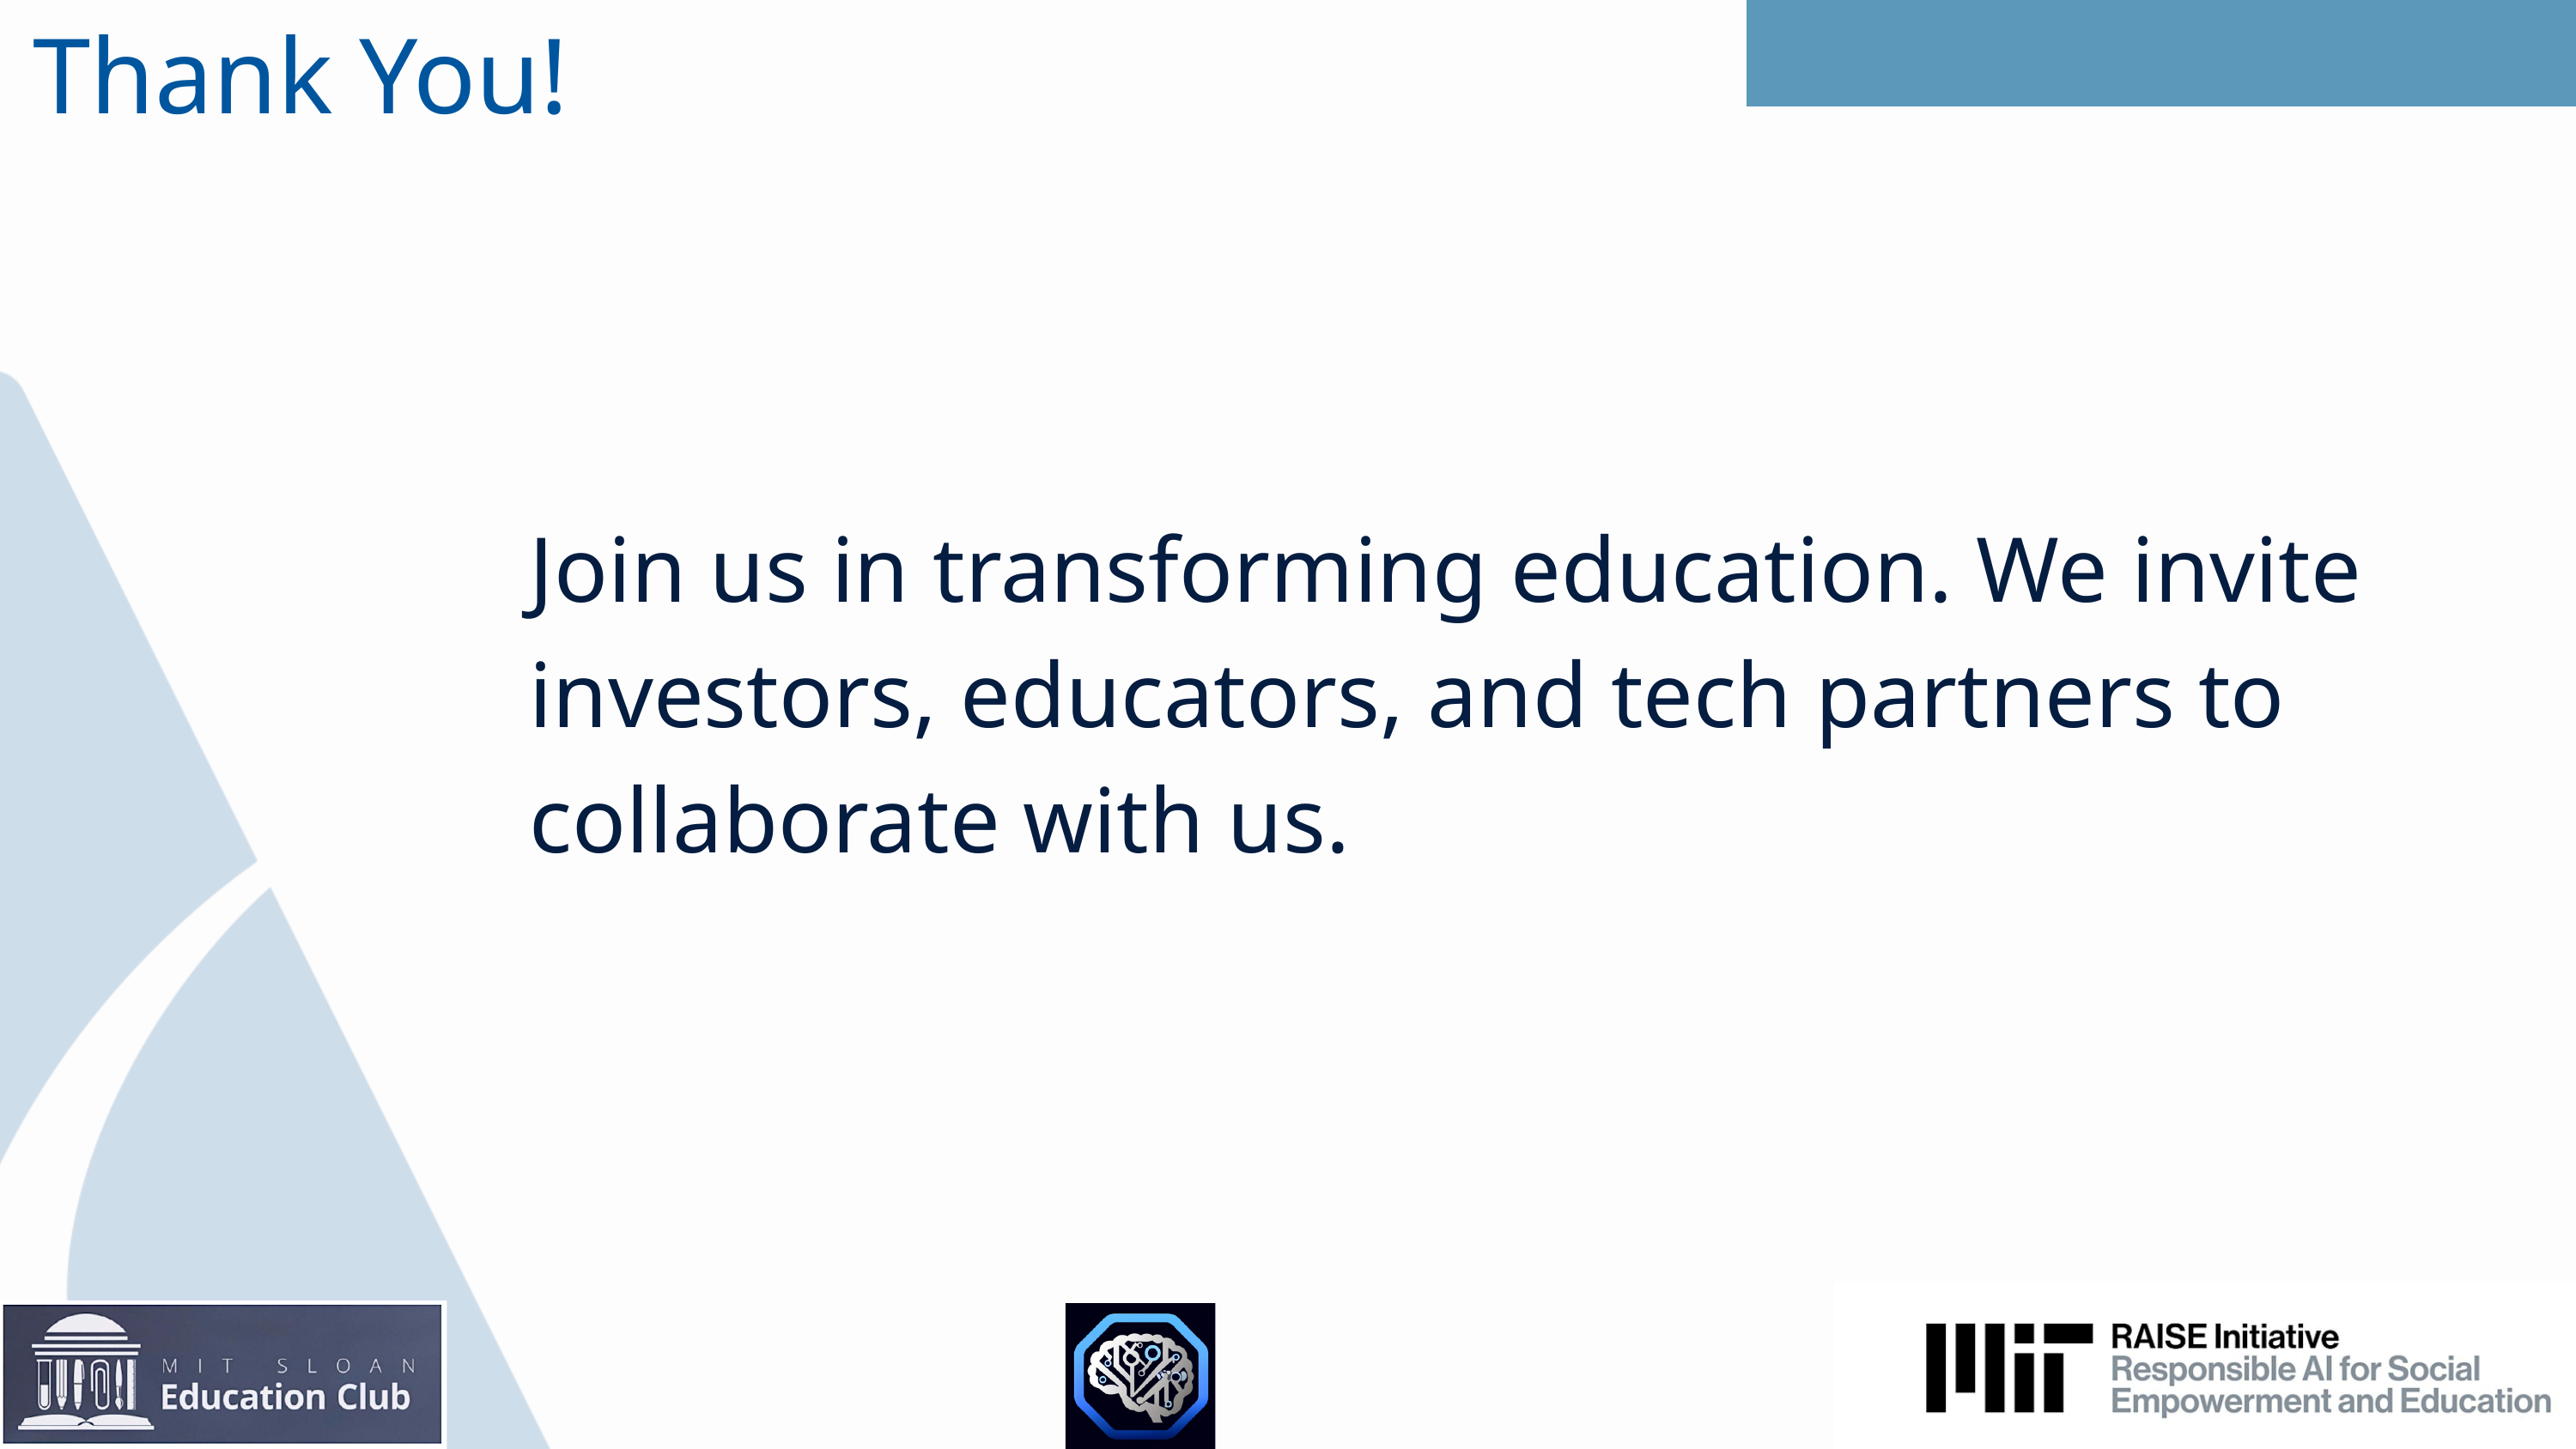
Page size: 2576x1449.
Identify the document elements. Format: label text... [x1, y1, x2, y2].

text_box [1746, 0, 2576, 107]
text_box Thank You! [33, 0, 2258, 135]
text_box [1834, 1282, 2576, 1449]
text_box Join us in transforming education. We invite investors, educators, and tech partners to collaborate with us. [662, 494, 2432, 870]
text_box [1065, 1303, 1216, 1449]
text_box [0, 364, 662, 1449]
text_box [0, 1300, 447, 1449]
